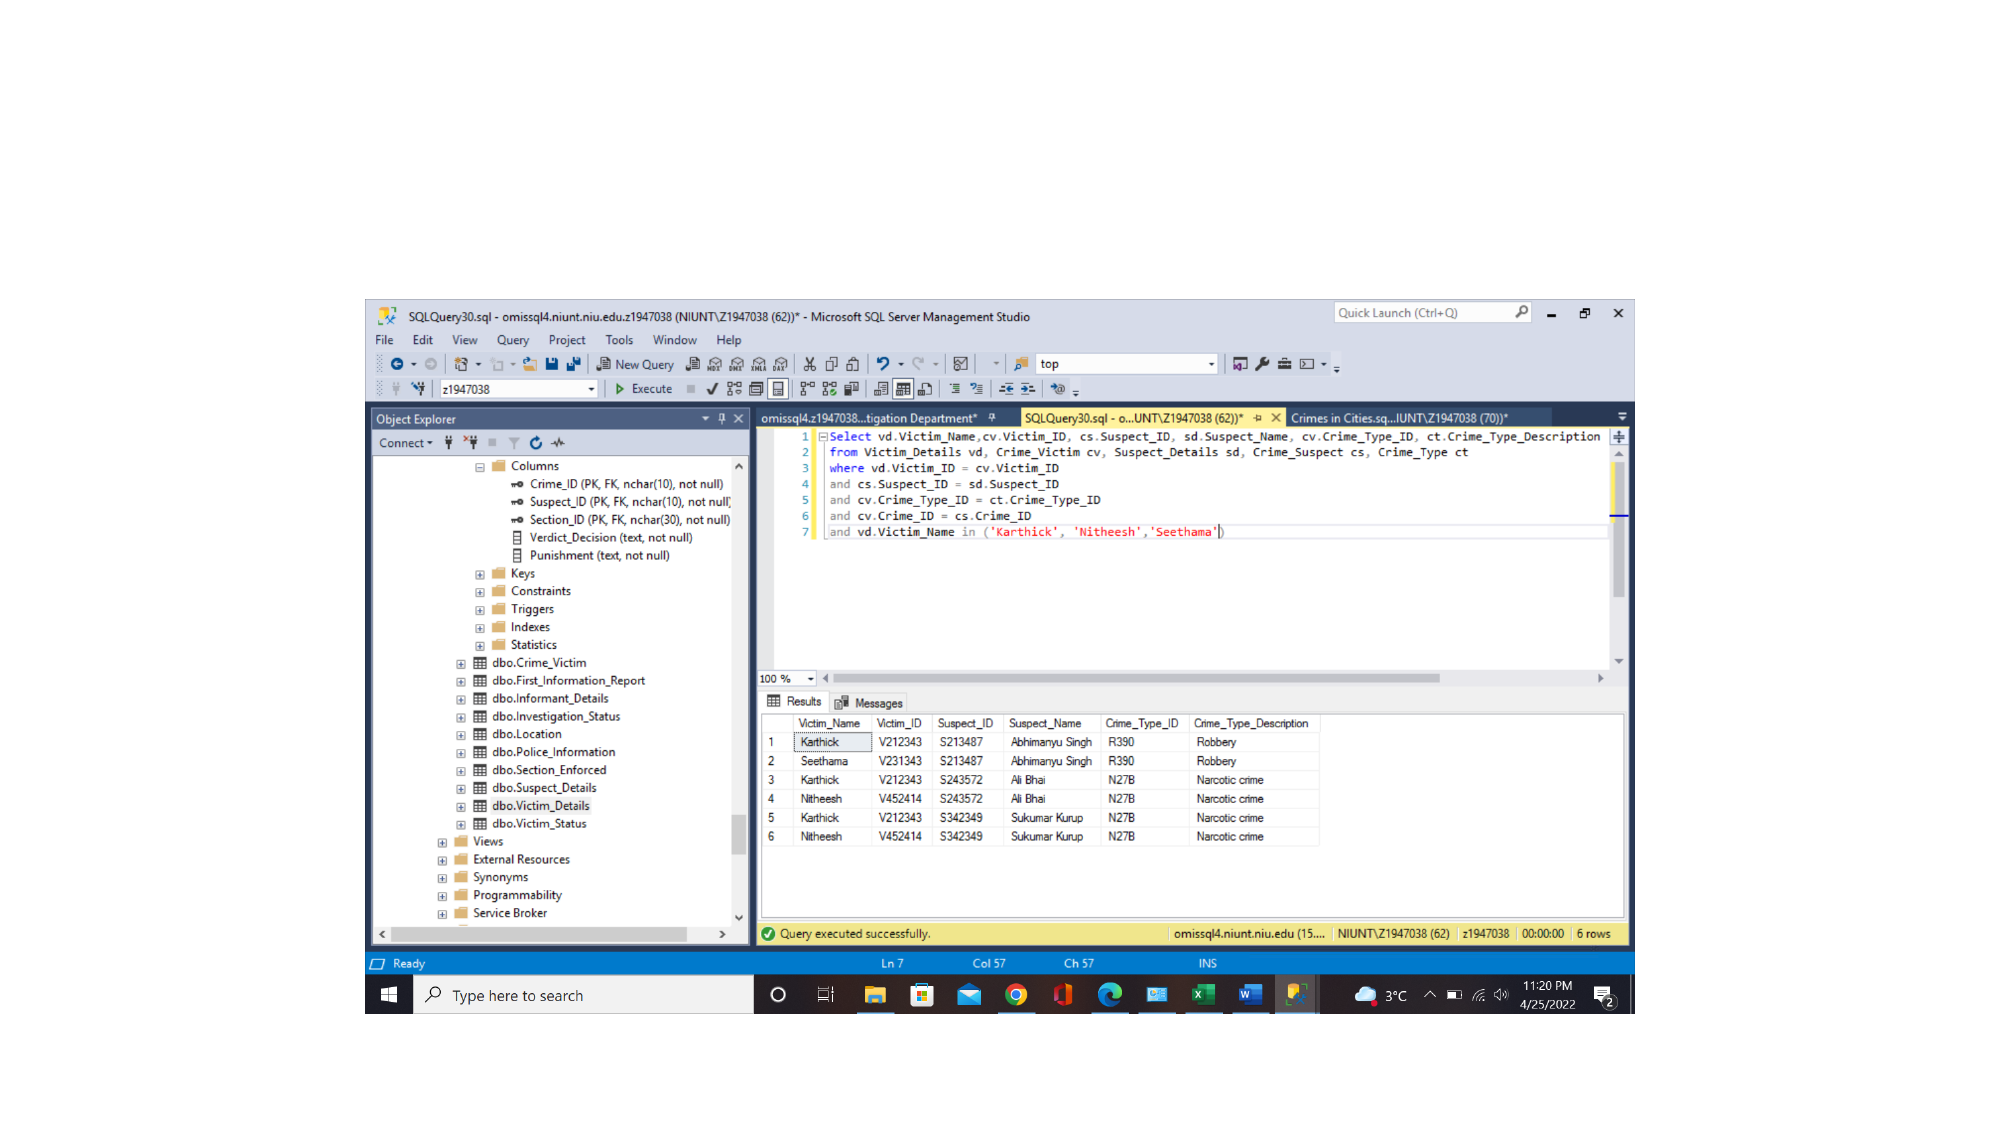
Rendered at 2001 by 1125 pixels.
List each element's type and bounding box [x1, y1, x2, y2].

list [365, 299, 1635, 1014]
